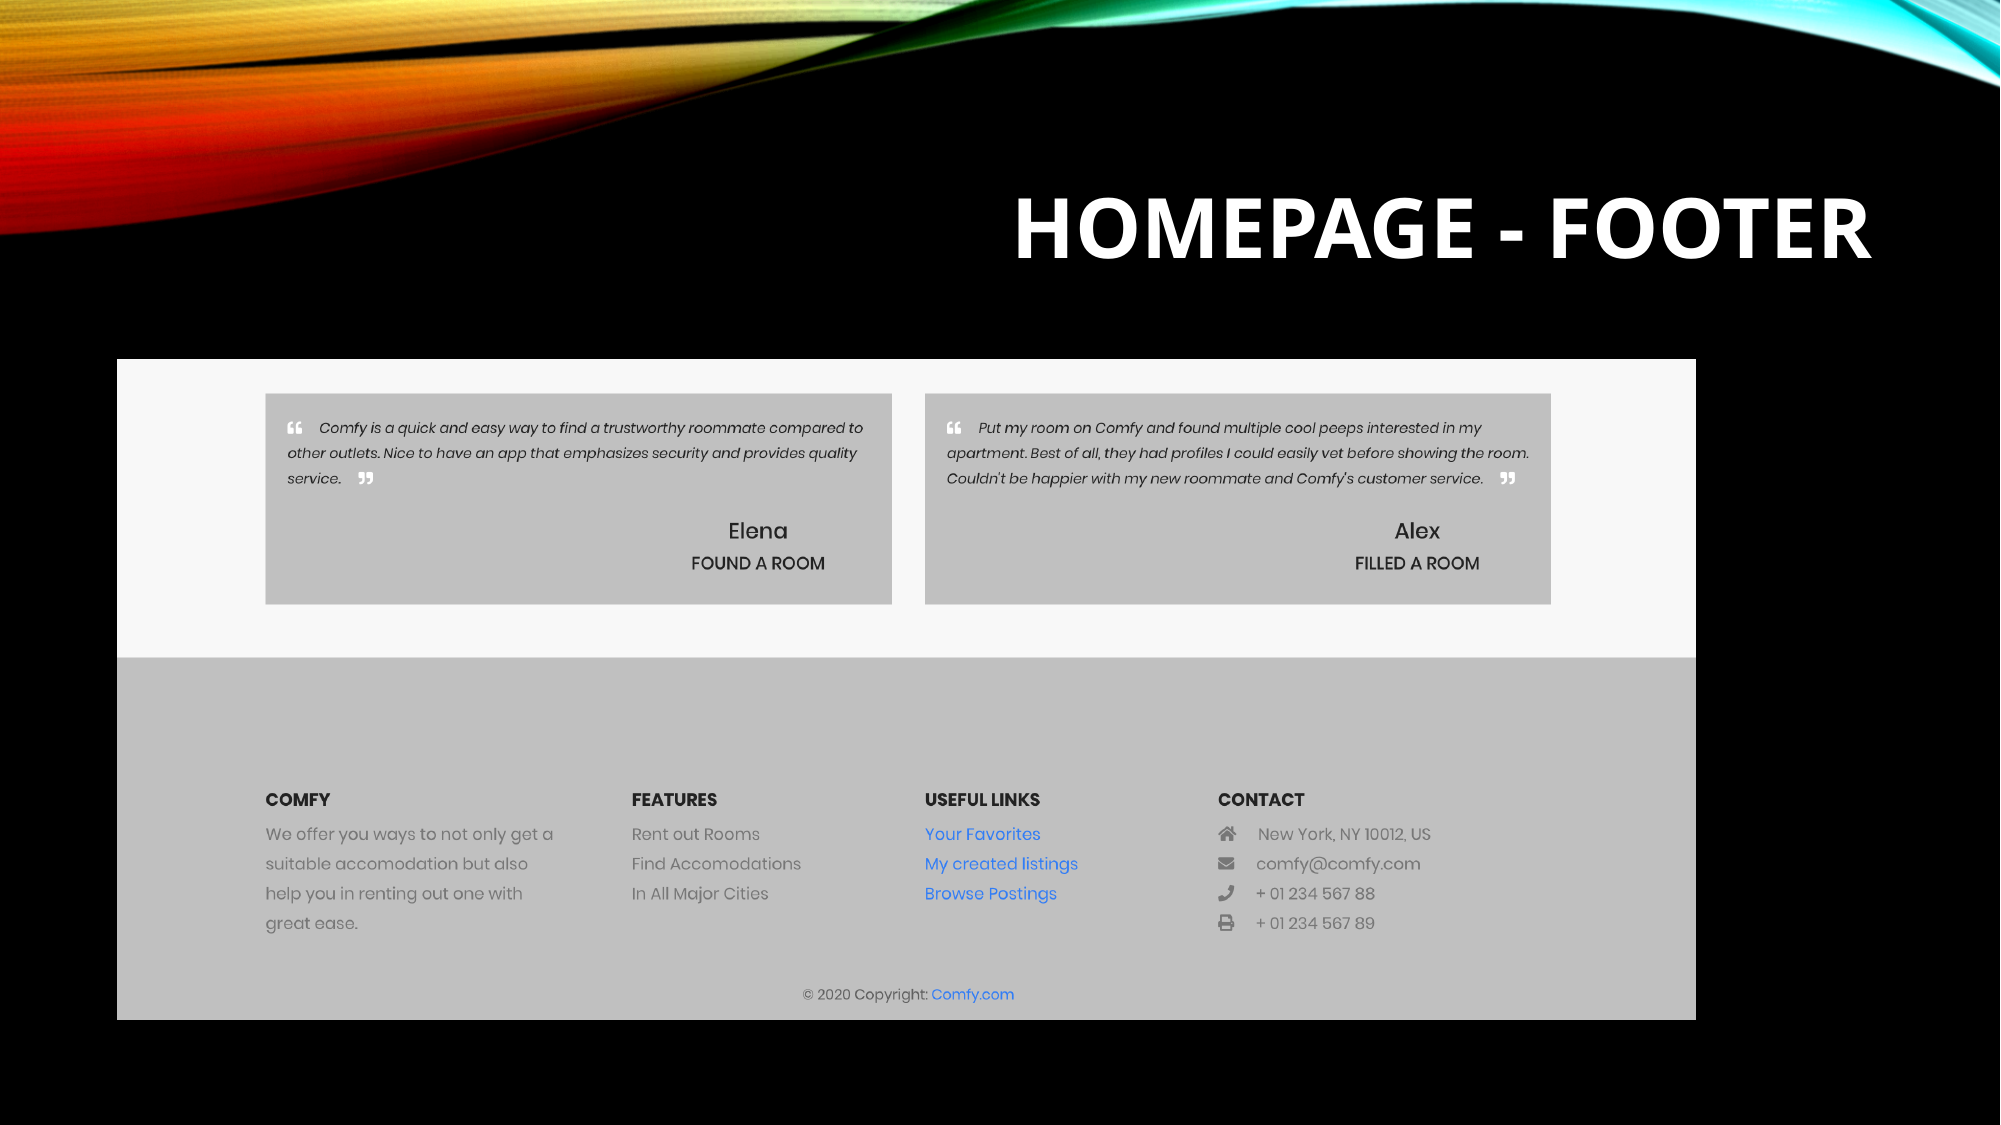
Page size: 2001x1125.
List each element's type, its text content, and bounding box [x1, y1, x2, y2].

picture [0, 0, 2000, 237]
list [116, 359, 1696, 1021]
title Homepage - footer [474, 125, 1888, 338]
